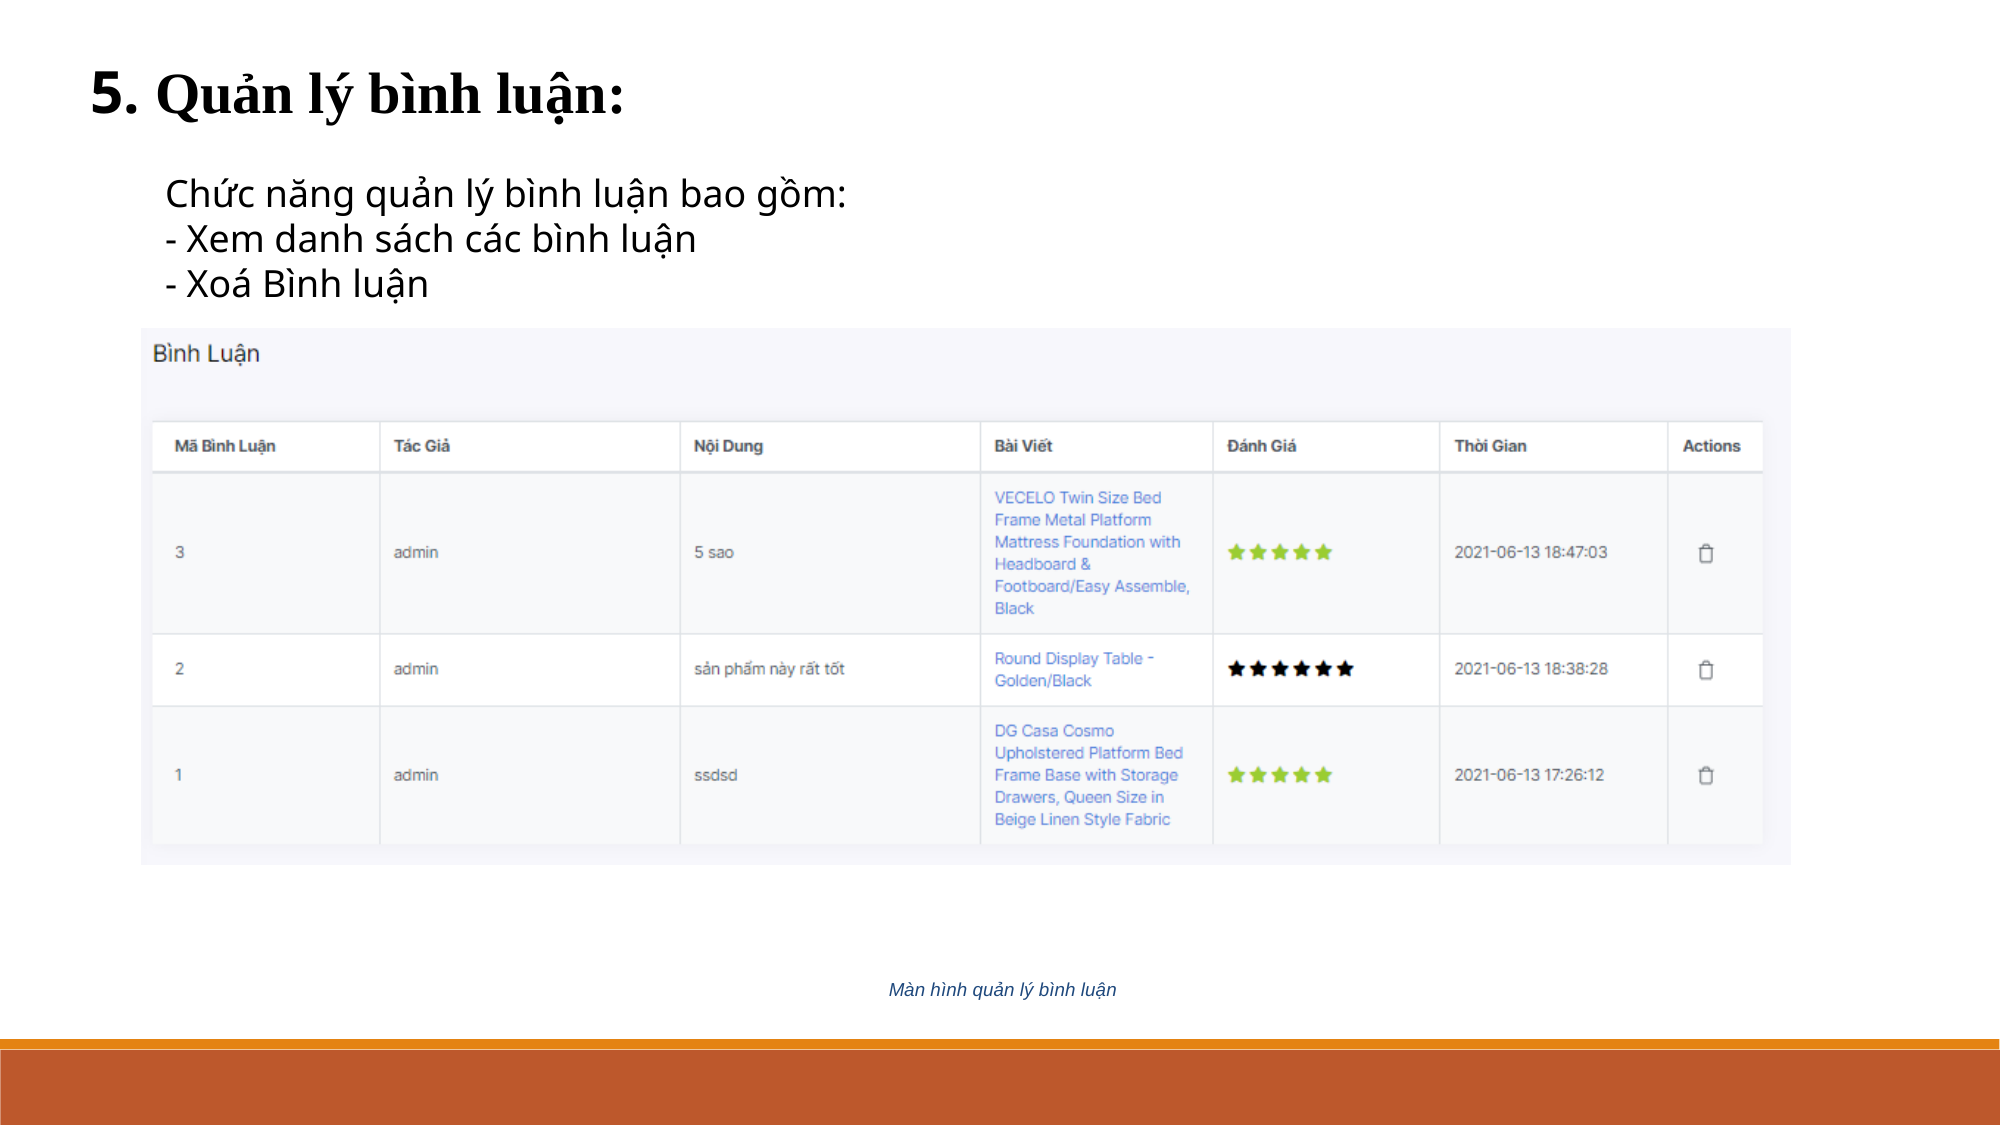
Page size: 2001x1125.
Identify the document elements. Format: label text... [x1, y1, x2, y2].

picture [140, 328, 1792, 866]
text_box Màn hình quản lý bình luận [868, 970, 1132, 1008]
text_box 5. Quản lý bình luận: Chức năng quản lý bình luận bao gồm: - Xem danh sách các bình luận - Xoá Bình luận [0, 47, 1932, 358]
